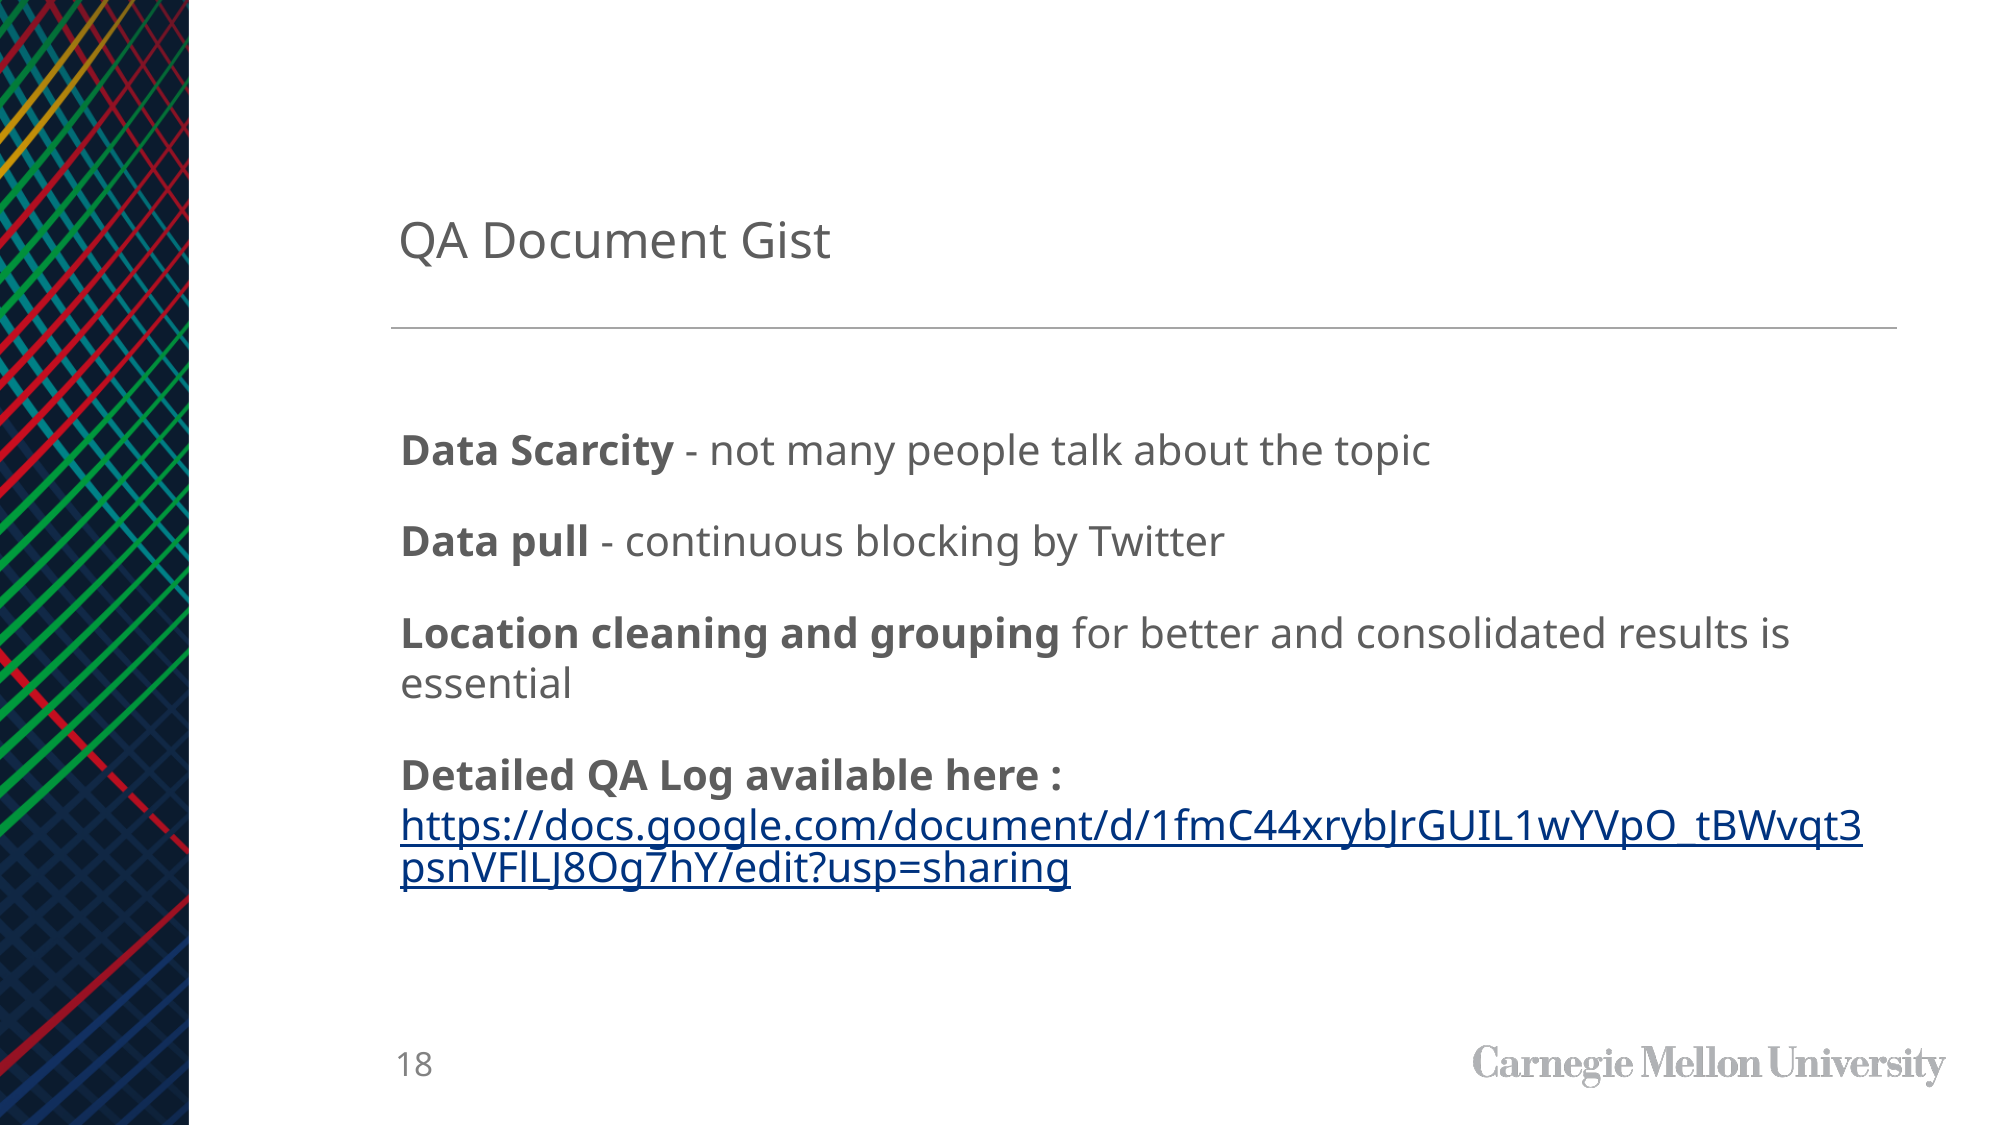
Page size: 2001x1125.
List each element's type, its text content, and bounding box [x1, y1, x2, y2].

slide_number ‹#› [383, 732, 441, 1125]
list Data Scarcity - not many people talk about the topic Data pull - continuous blocking by Twitter Location cleaning and grouping for better and consolidated results is essential Detailed QA Log available here : https://docs.google.com/document/d/1fmC44xrybJrGUIL1wYVpO_tBWvqt3psnVFlLJ8Og7hY/edit?usp=sharing [392, 415, 1893, 919]
picture [1473, 1045, 1946, 1088]
list QA Document Gist [391, 189, 1663, 296]
picture [0, 0, 188, 1125]
